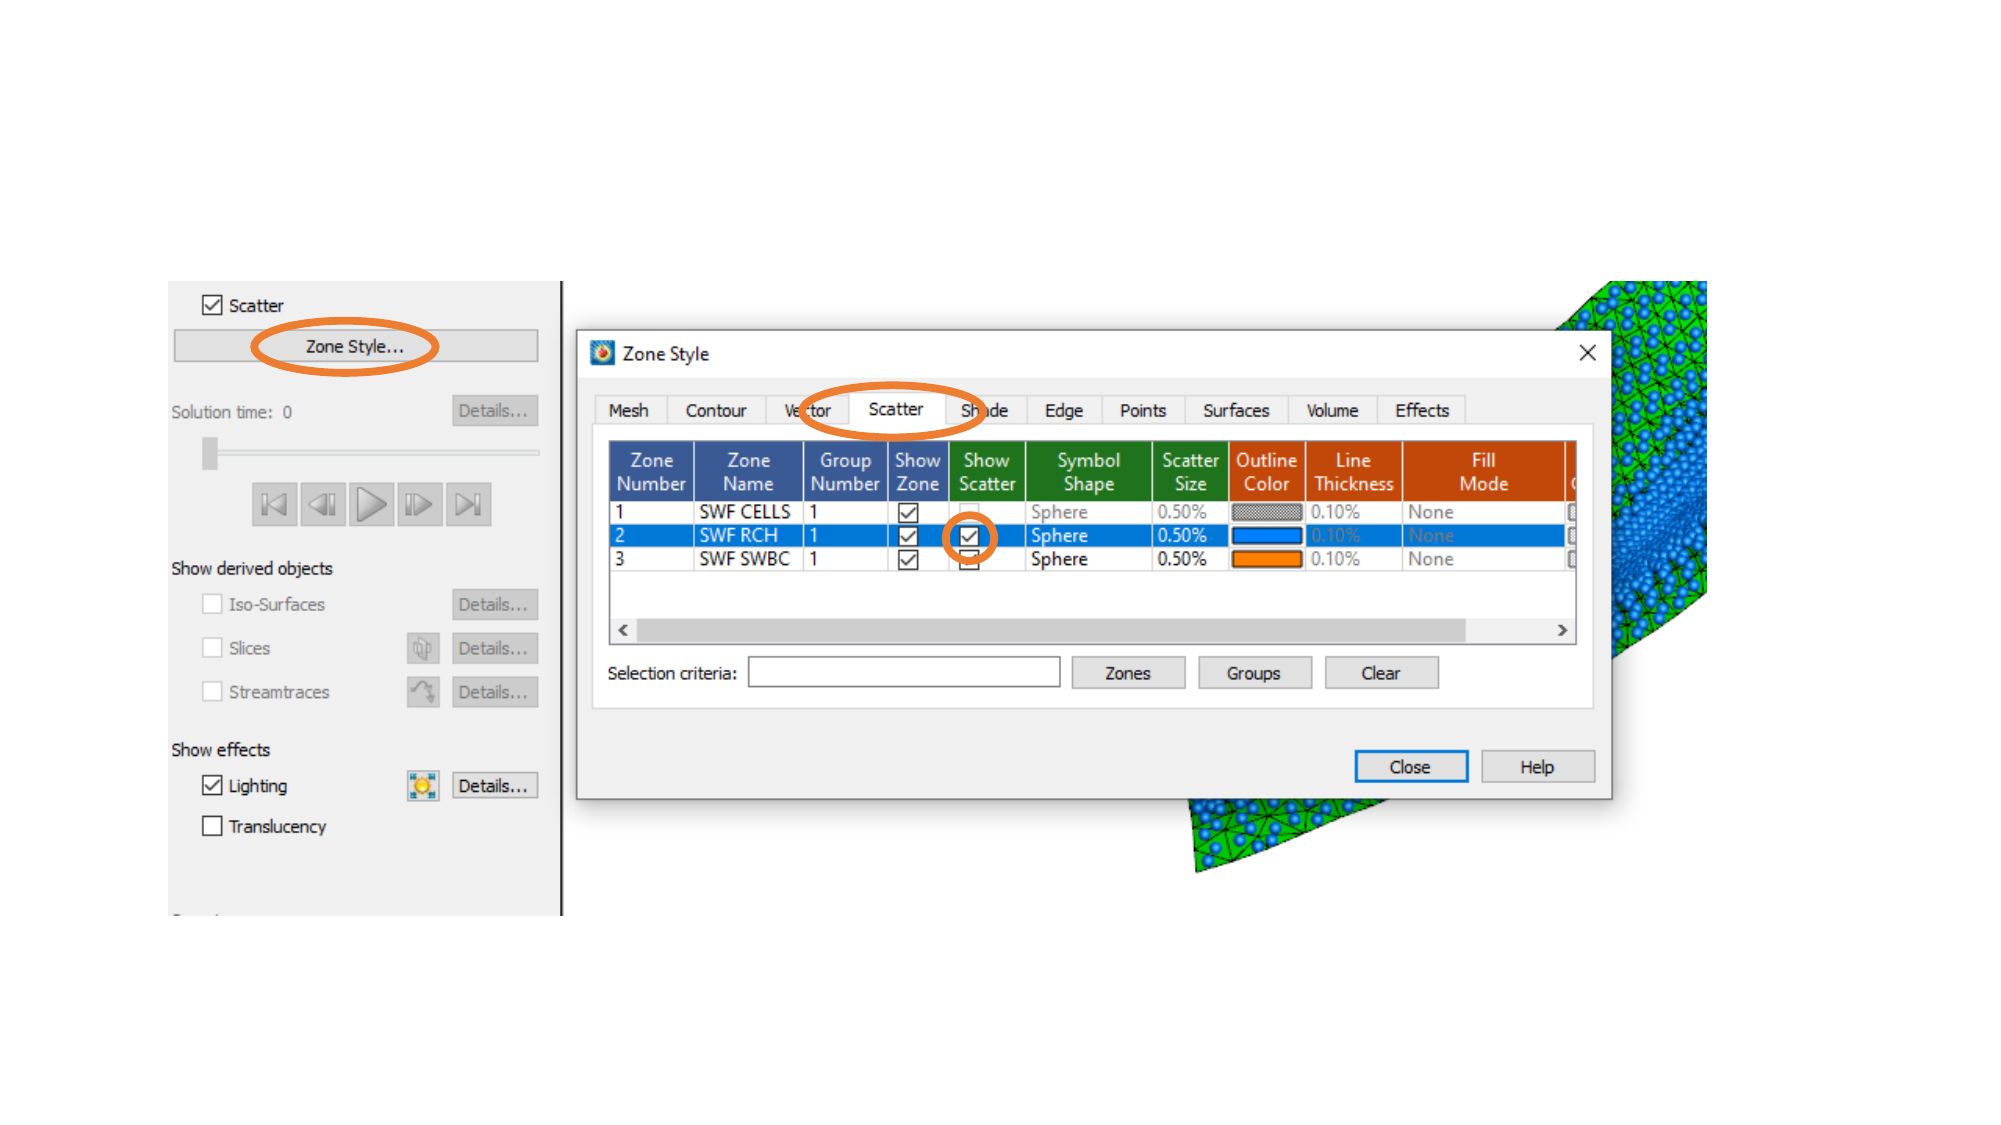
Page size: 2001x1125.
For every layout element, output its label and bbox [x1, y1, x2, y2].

picture [168, 281, 1707, 916]
